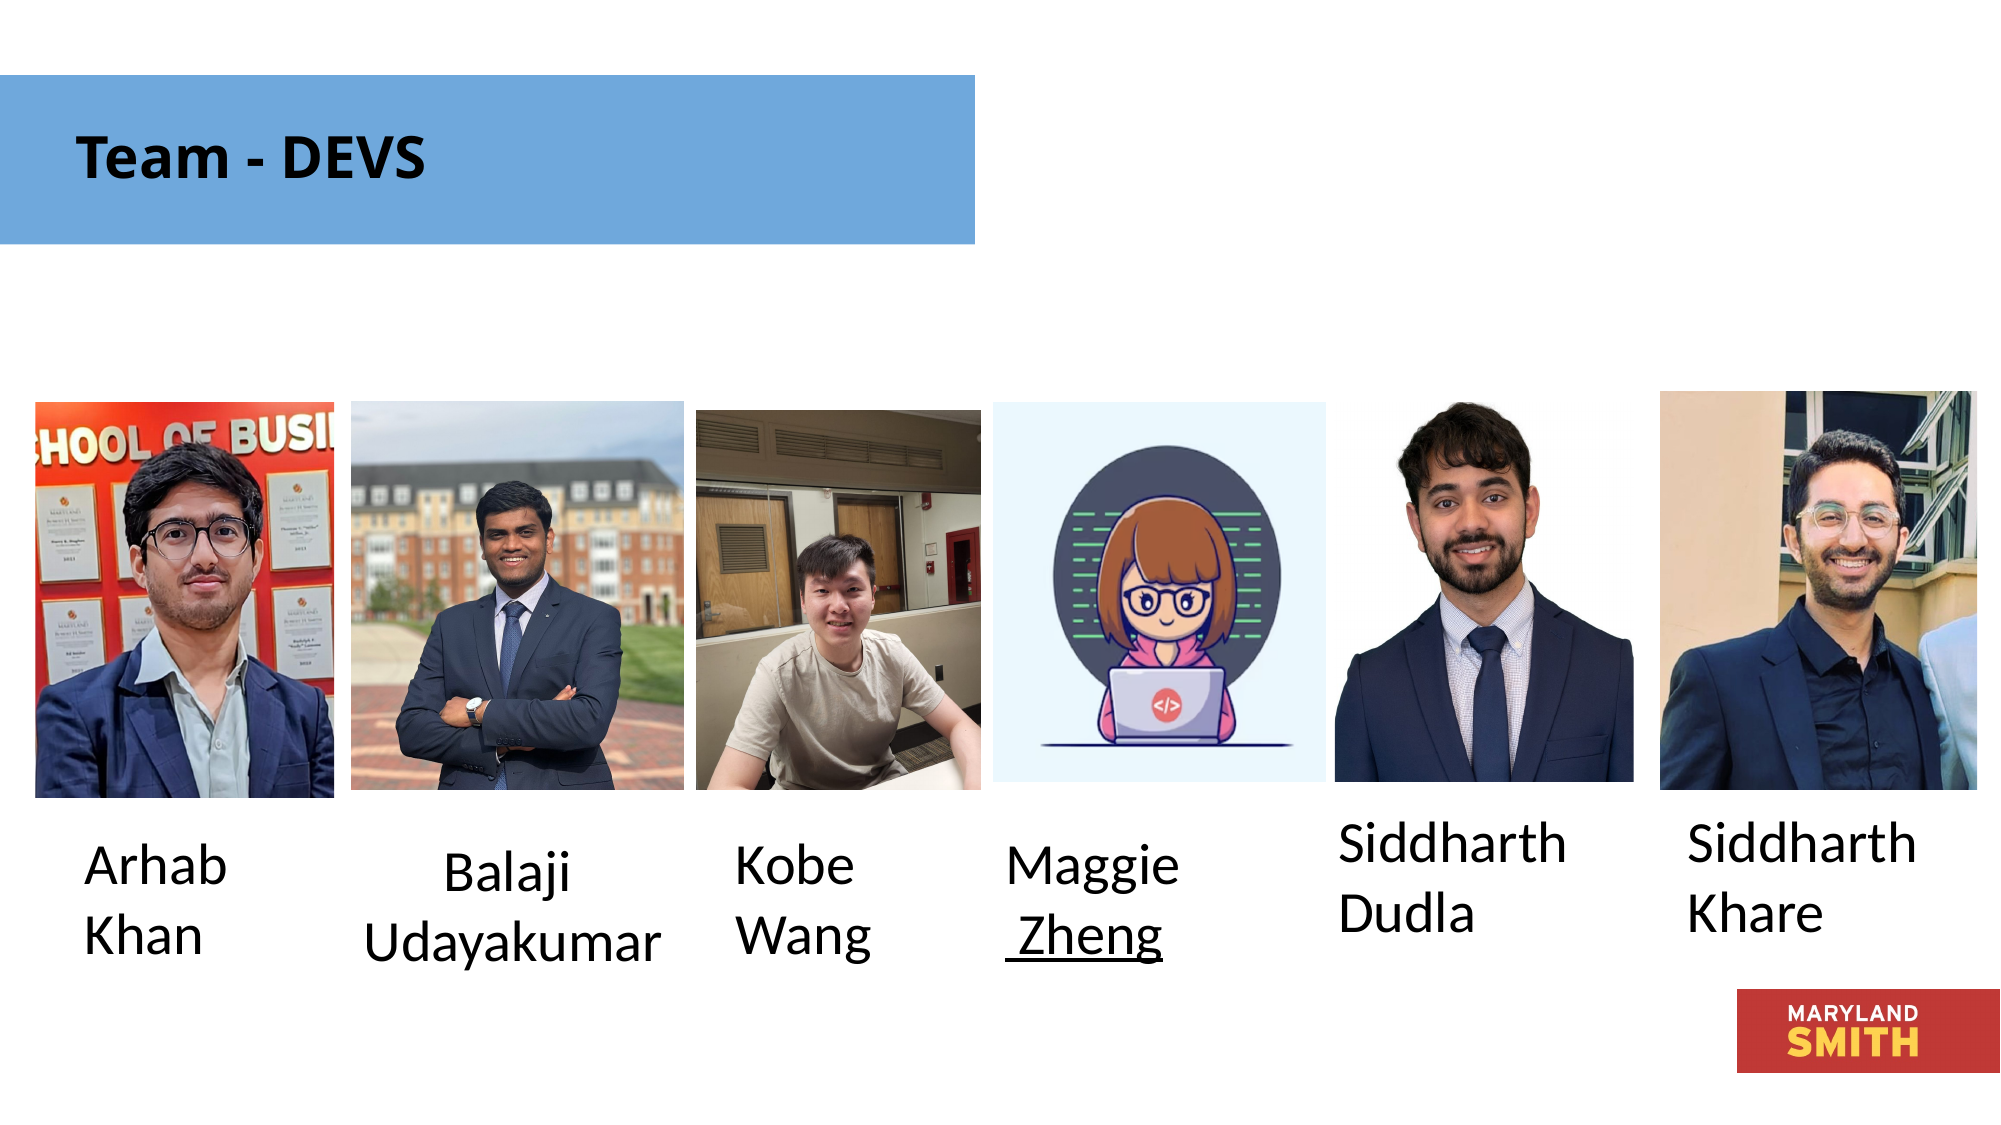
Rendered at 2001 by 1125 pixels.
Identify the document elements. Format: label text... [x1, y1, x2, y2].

title Team - DEVS [0, 75, 975, 245]
text_box Siddharth Khare [1672, 798, 1972, 960]
text_box Balaji Udayakumar [348, 818, 694, 988]
picture [696, 409, 981, 790]
text_box Maggie Zheng [990, 811, 1233, 982]
picture [992, 402, 1327, 783]
picture [350, 400, 685, 790]
picture [1659, 370, 1978, 790]
text_box Arhab Khan [69, 811, 278, 982]
picture [1334, 402, 1634, 783]
picture [34, 402, 335, 798]
picture [1737, 989, 2000, 1073]
text_box Siddharth Dudla [1323, 789, 1623, 960]
text_box Kobe Wang [720, 811, 964, 1052]
